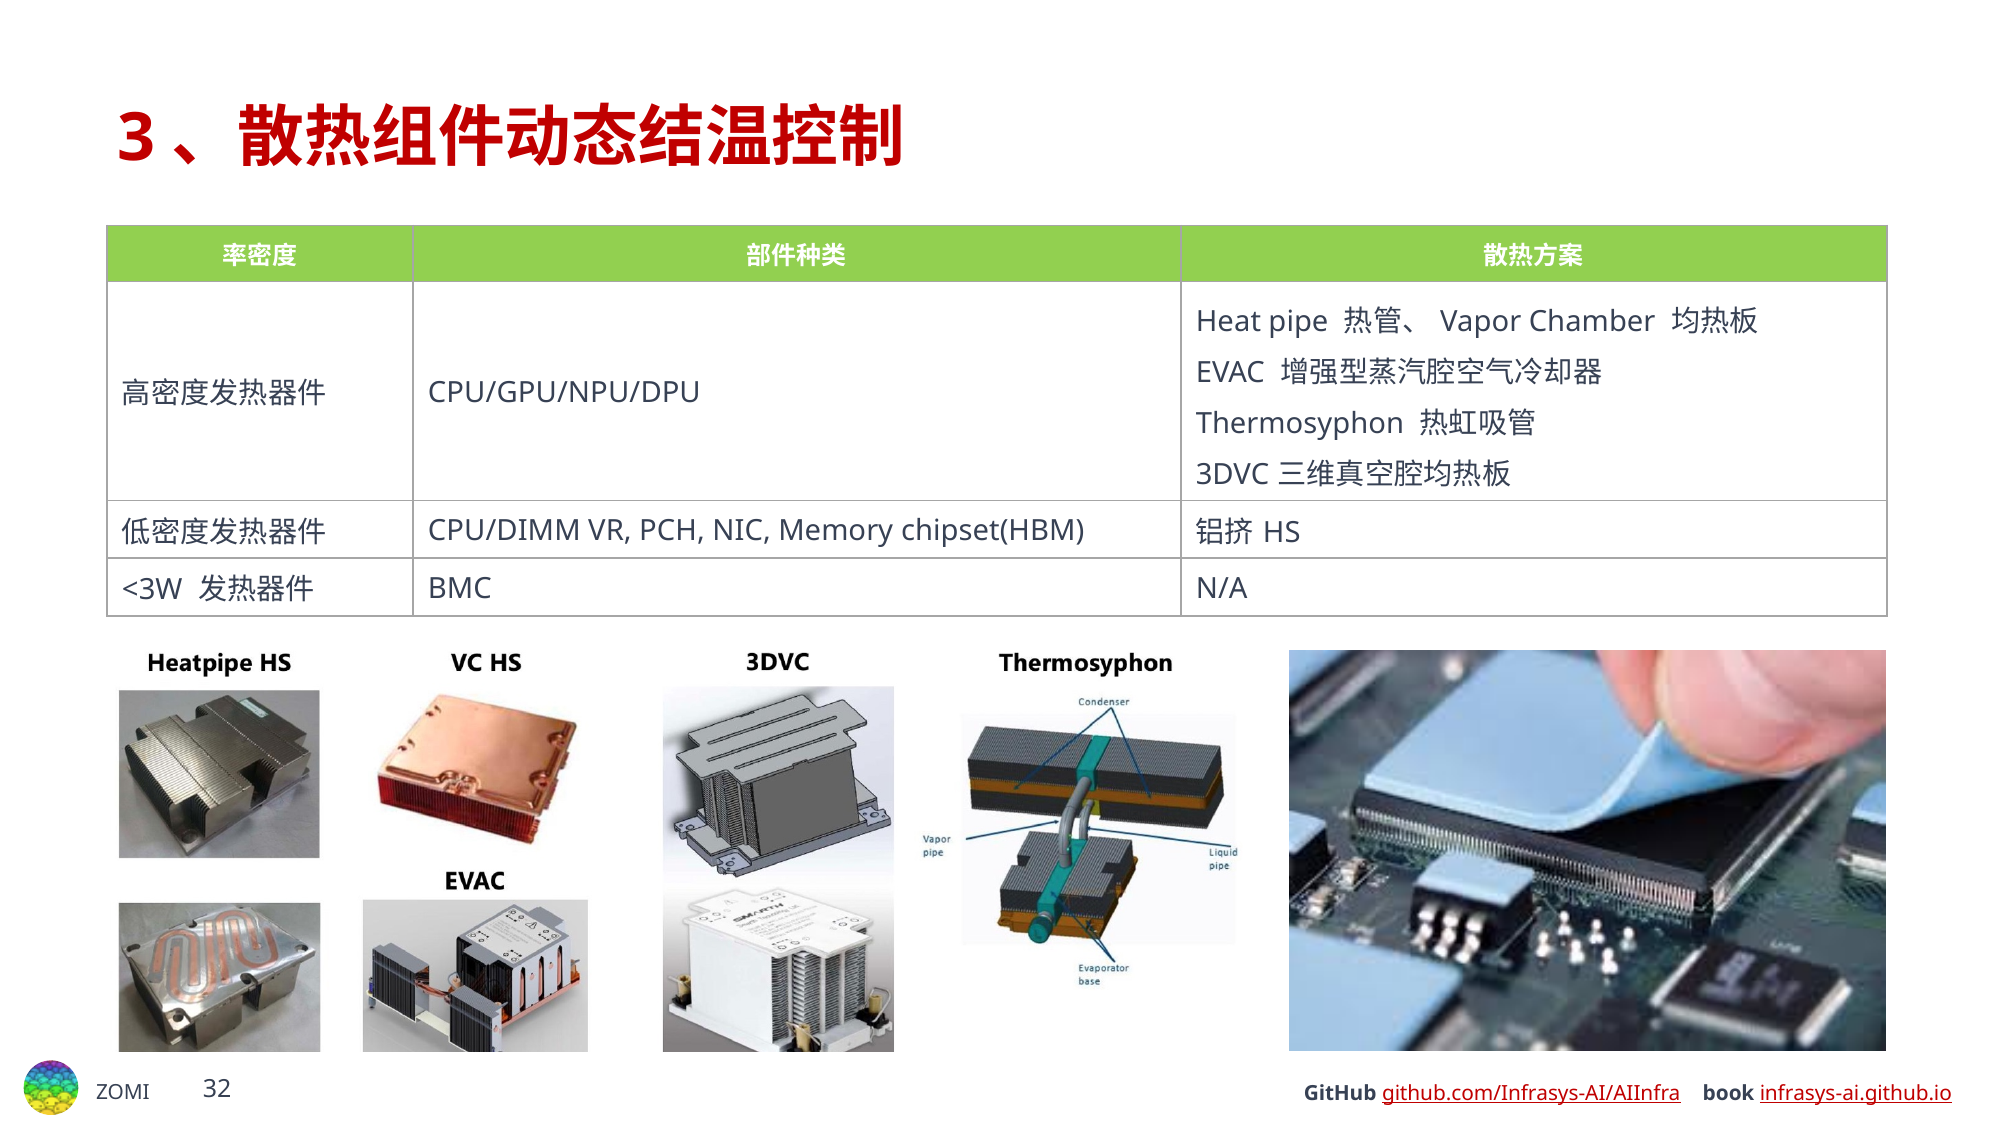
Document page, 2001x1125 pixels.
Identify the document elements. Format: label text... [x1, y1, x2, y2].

picture [100, 650, 1244, 1052]
table_cell 低密度发热器件 [108, 501, 412, 557]
table_cell N/A [1182, 559, 1886, 615]
picture [1289, 650, 1886, 1051]
table_cell 高密度发热器件 [108, 282, 412, 500]
table_header 部件种类 [414, 226, 1180, 281]
table_header 率密度 [108, 226, 412, 281]
table_cell Heat pipe 热管、Vapor Chamber 均热板 EVAC 增强型蒸汽腔空气冷却器 Thermosyphon 热虹吸管 3DVC三维真空腔均热板 [1182, 282, 1886, 500]
table_header 散热方案 [1182, 226, 1886, 281]
table_cell CPU/GPU/NPU/DPU [414, 282, 1180, 500]
picture [23, 1060, 79, 1115]
table_cell BMC [414, 559, 1180, 615]
table_cell 铝挤HS [1182, 501, 1886, 557]
table_cell <3W 发热器件 [108, 559, 412, 615]
table_cell CPU/DIMM VR, PCH, NIC, Memory chipset(HBM) [414, 501, 1180, 557]
title 3、散热组件动态结温控制 [102, 85, 1901, 183]
